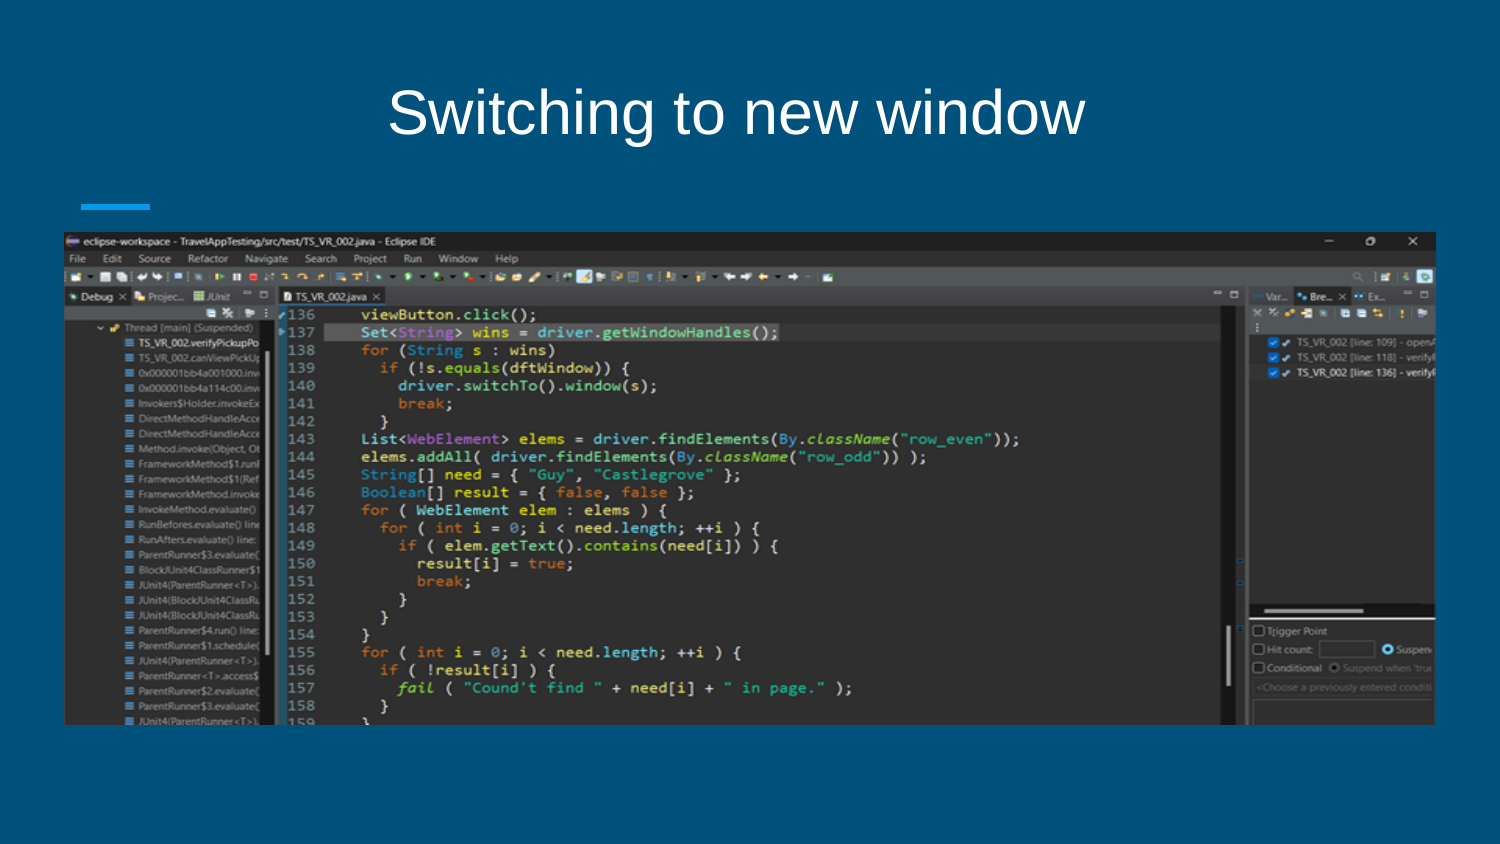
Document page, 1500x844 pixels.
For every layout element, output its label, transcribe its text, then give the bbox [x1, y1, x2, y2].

picture [65, 233, 1435, 724]
title Switching to new window [38, 56, 1436, 162]
